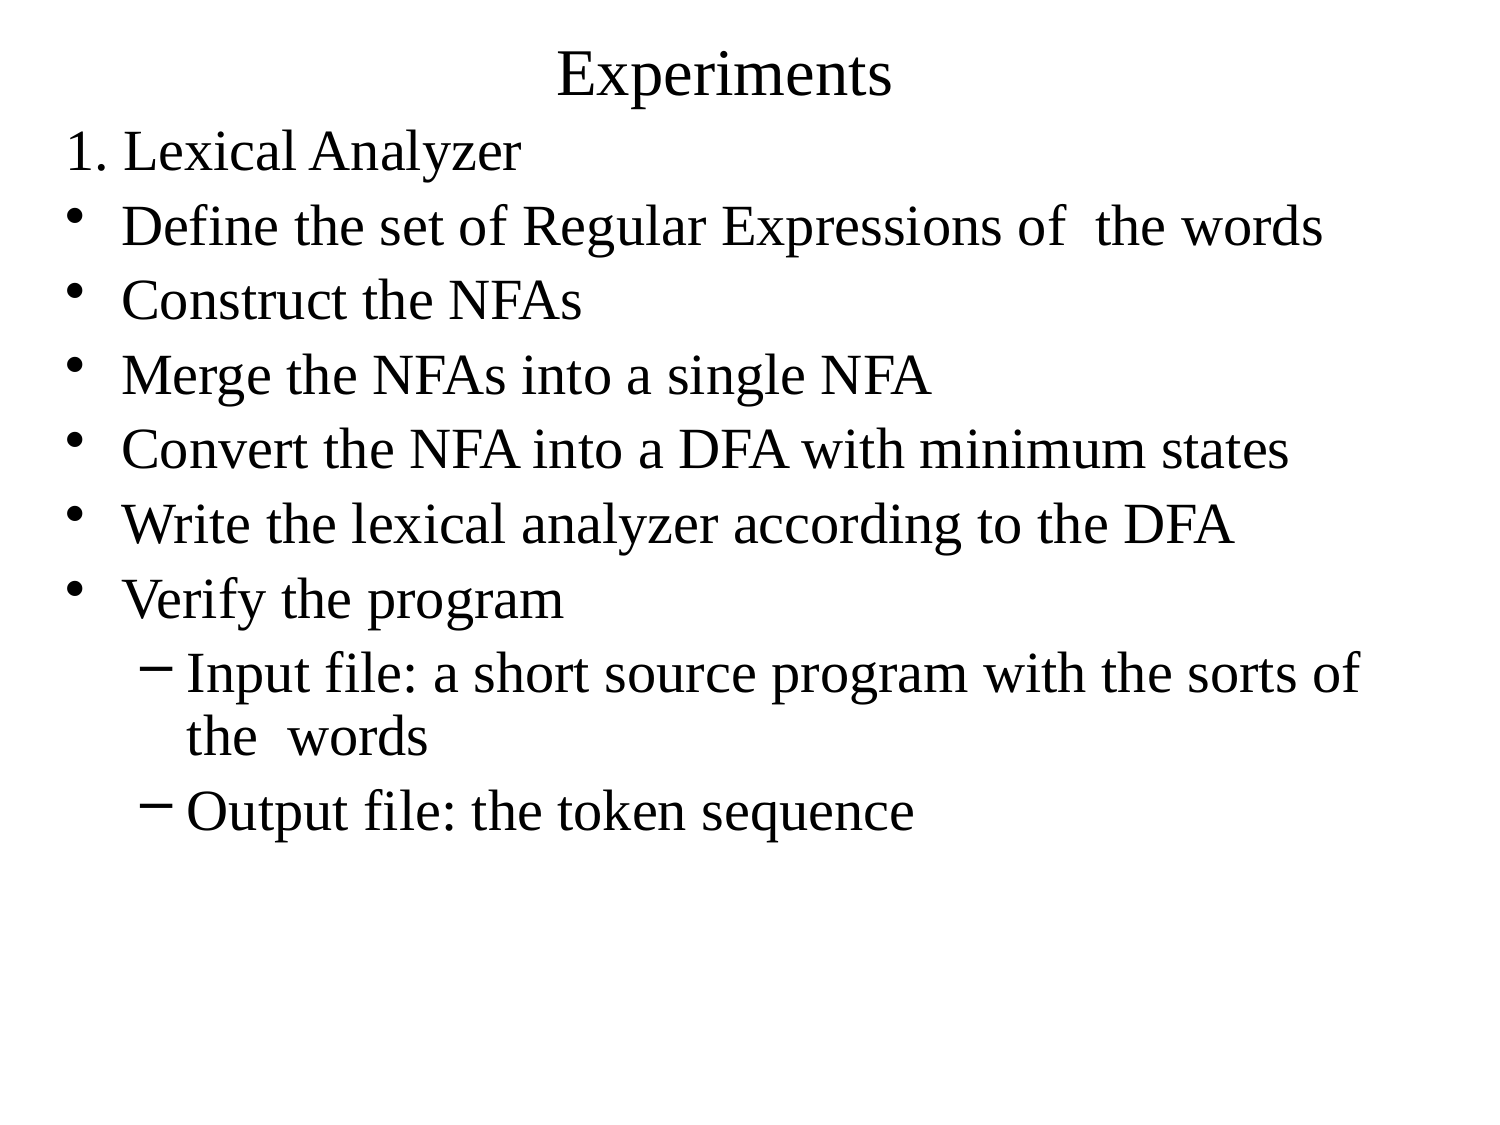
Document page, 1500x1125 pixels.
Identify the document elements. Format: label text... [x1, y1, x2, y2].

list 1. Lexical Analyzer Define the set of Regular Expressions of the words Construct the NFAs Merge the NFAs into a single NFA Convert the NFA into a DFA with minimum states Write the lexical analyzer according to the DFA Verify the program Input file: a short source program with the sorts of the words Output file: the token sequence [50, 112, 1400, 988]
title Experiments [112, 24, 1338, 112]
